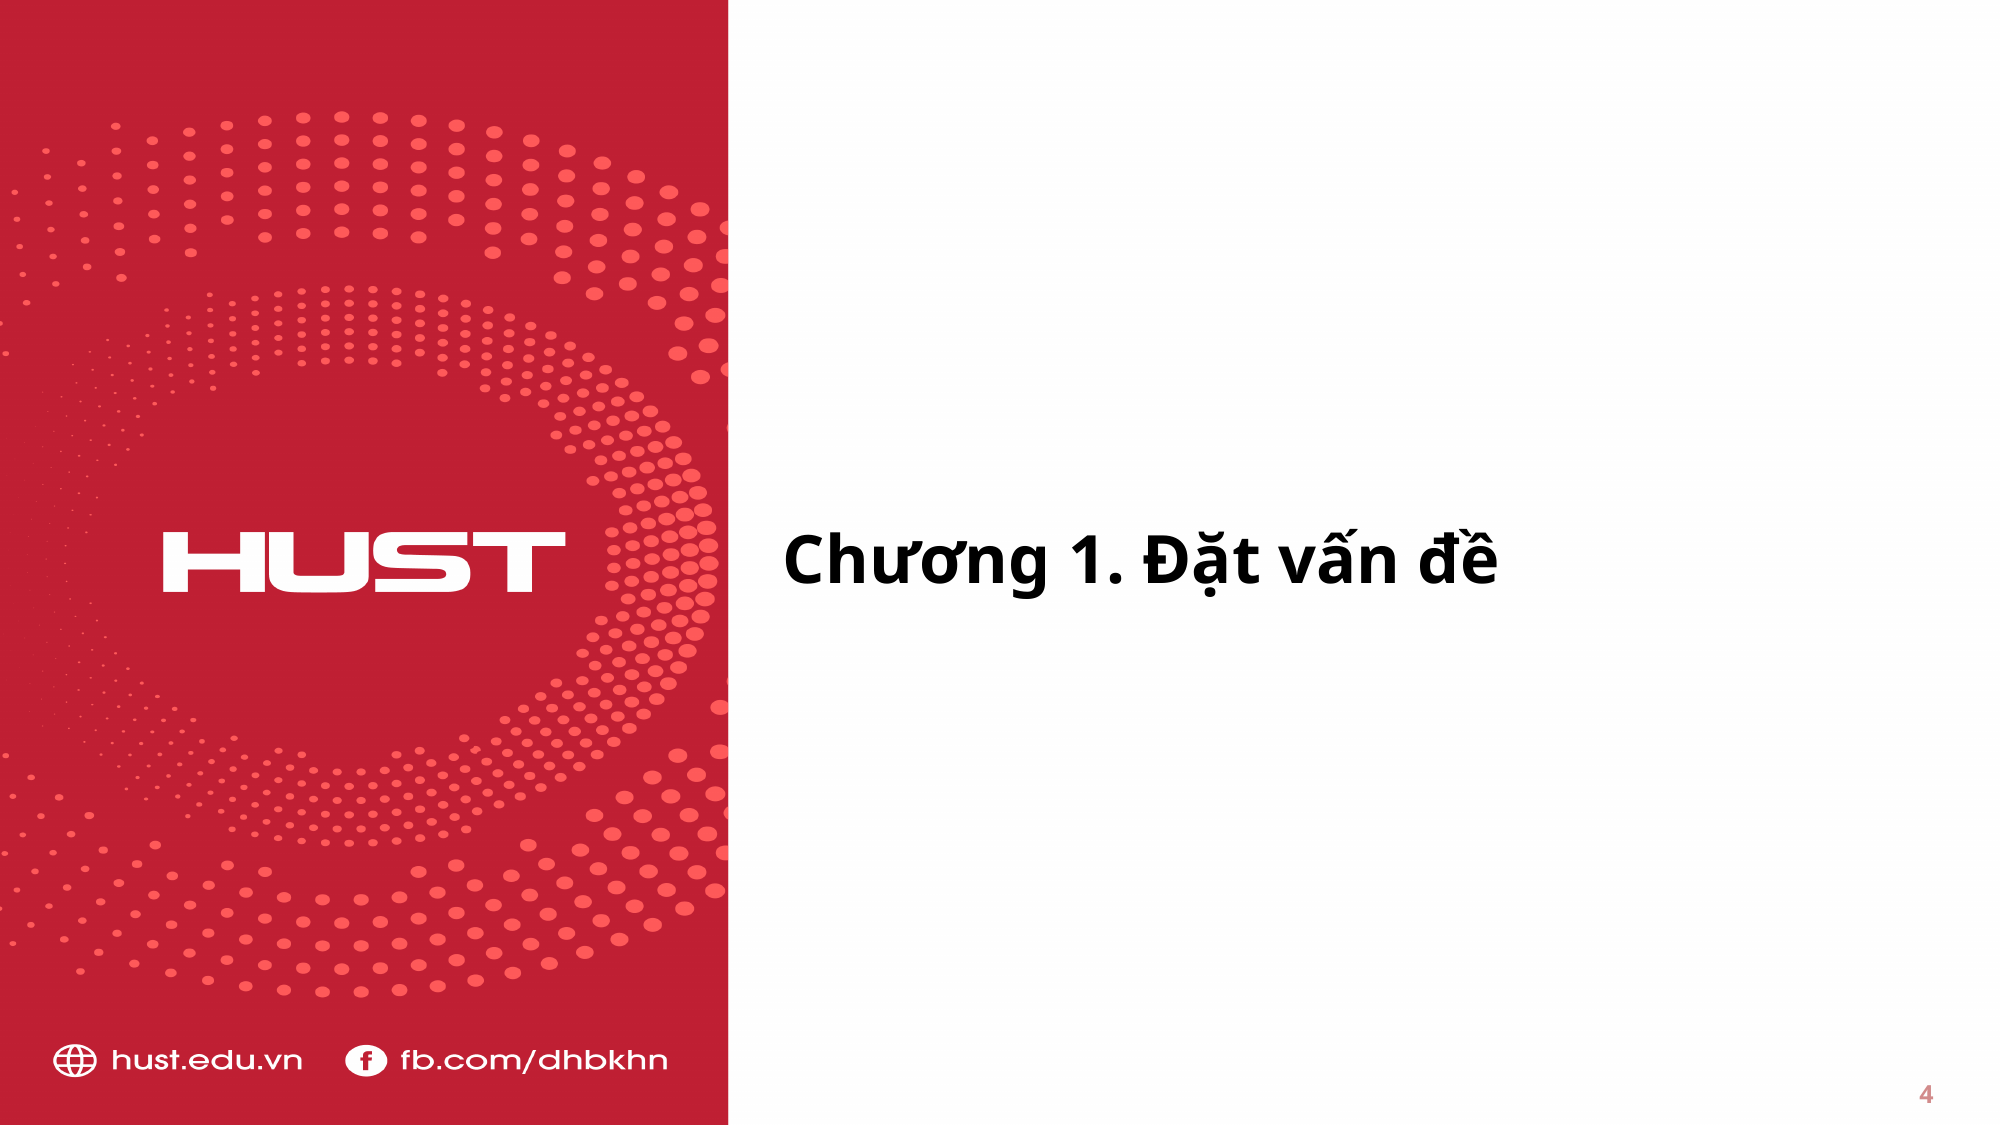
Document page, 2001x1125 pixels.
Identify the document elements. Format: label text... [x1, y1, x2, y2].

slide_number 4 [1498, 1065, 1949, 1125]
title Chương 1. Đặt vấn đề [768, 525, 1949, 600]
picture [0, 0, 2001, 1125]
